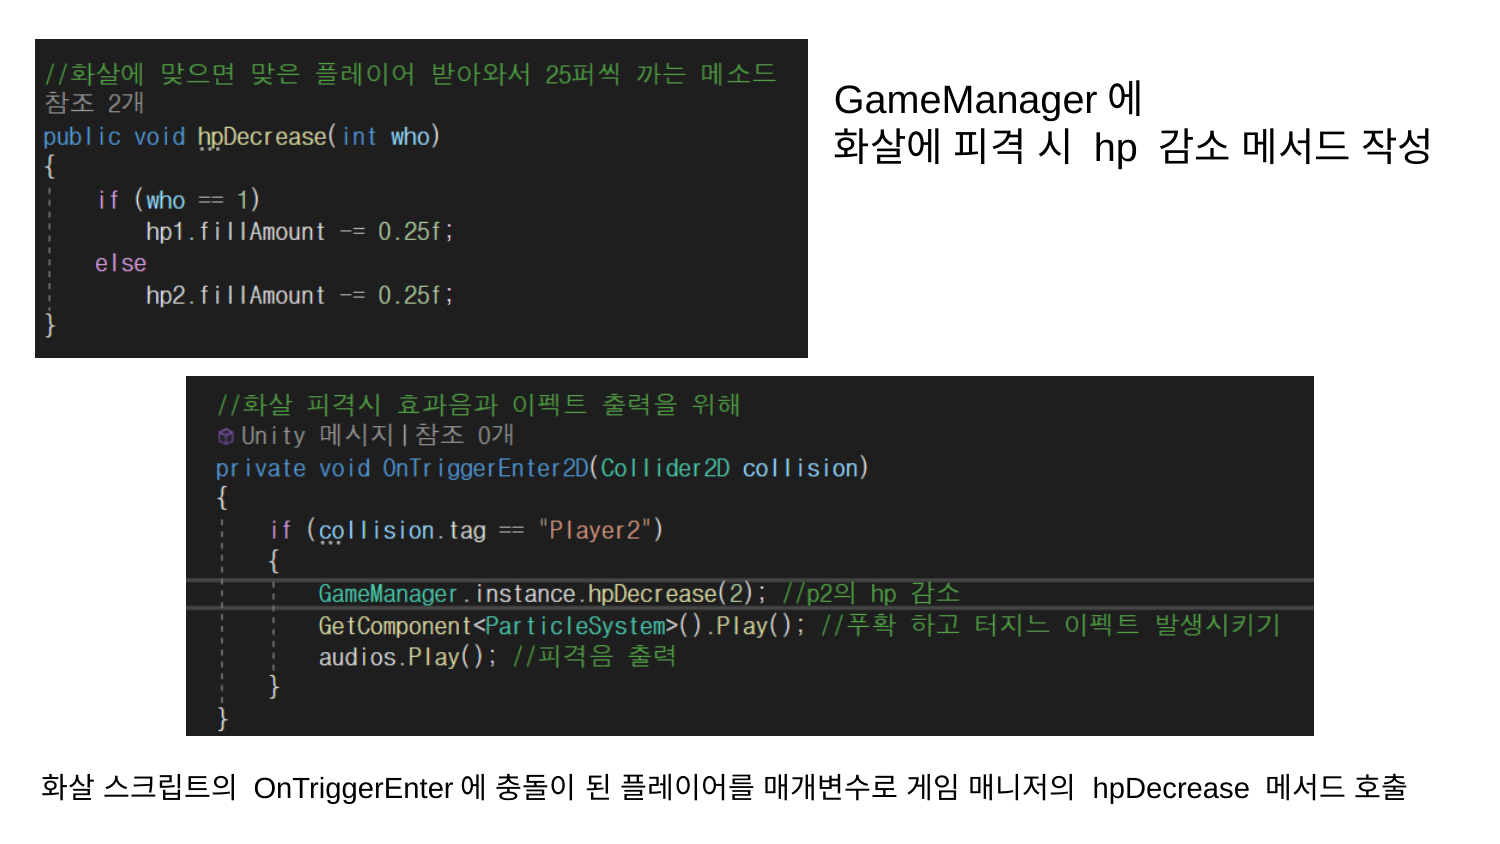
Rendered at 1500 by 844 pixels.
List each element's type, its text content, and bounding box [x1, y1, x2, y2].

picture [186, 375, 1314, 737]
text_box GameManager에 화살에 피격 시 hp 감소 메서드 작성 [819, 59, 1500, 185]
picture [34, 39, 808, 358]
text_box 화살 스크립트의 OnTriggerEnter에 충돌이 된 플레이어를 매개변수로 게임 매니저의 hpDecrease 메서드 호출 [25, 754, 1474, 820]
